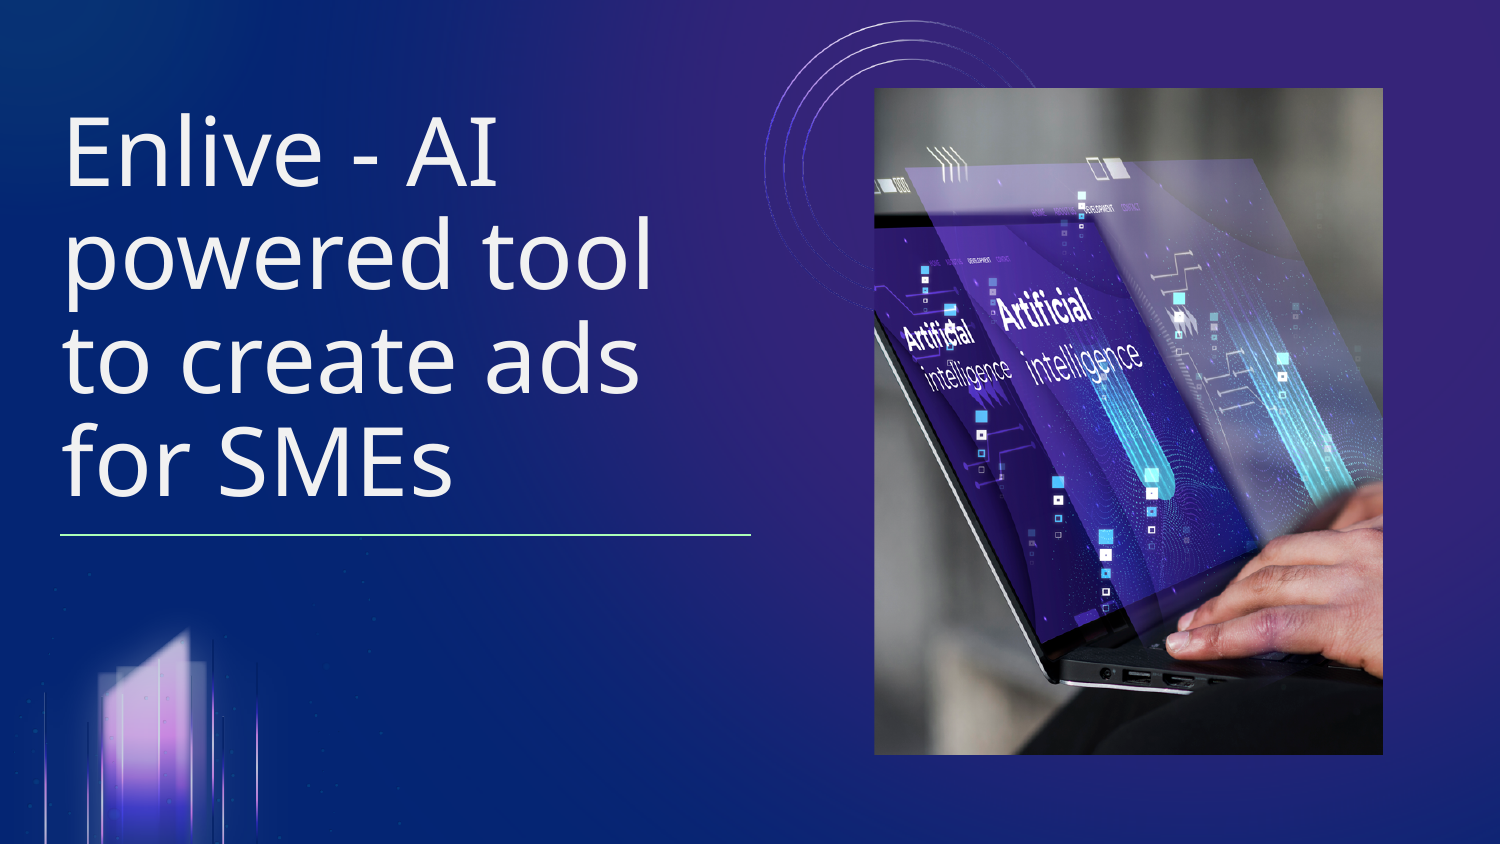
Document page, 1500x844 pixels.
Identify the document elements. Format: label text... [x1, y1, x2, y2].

title Enlive - AI powered tool to create ads for SMEs [46, 88, 710, 518]
picture [0, 0, 1500, 844]
